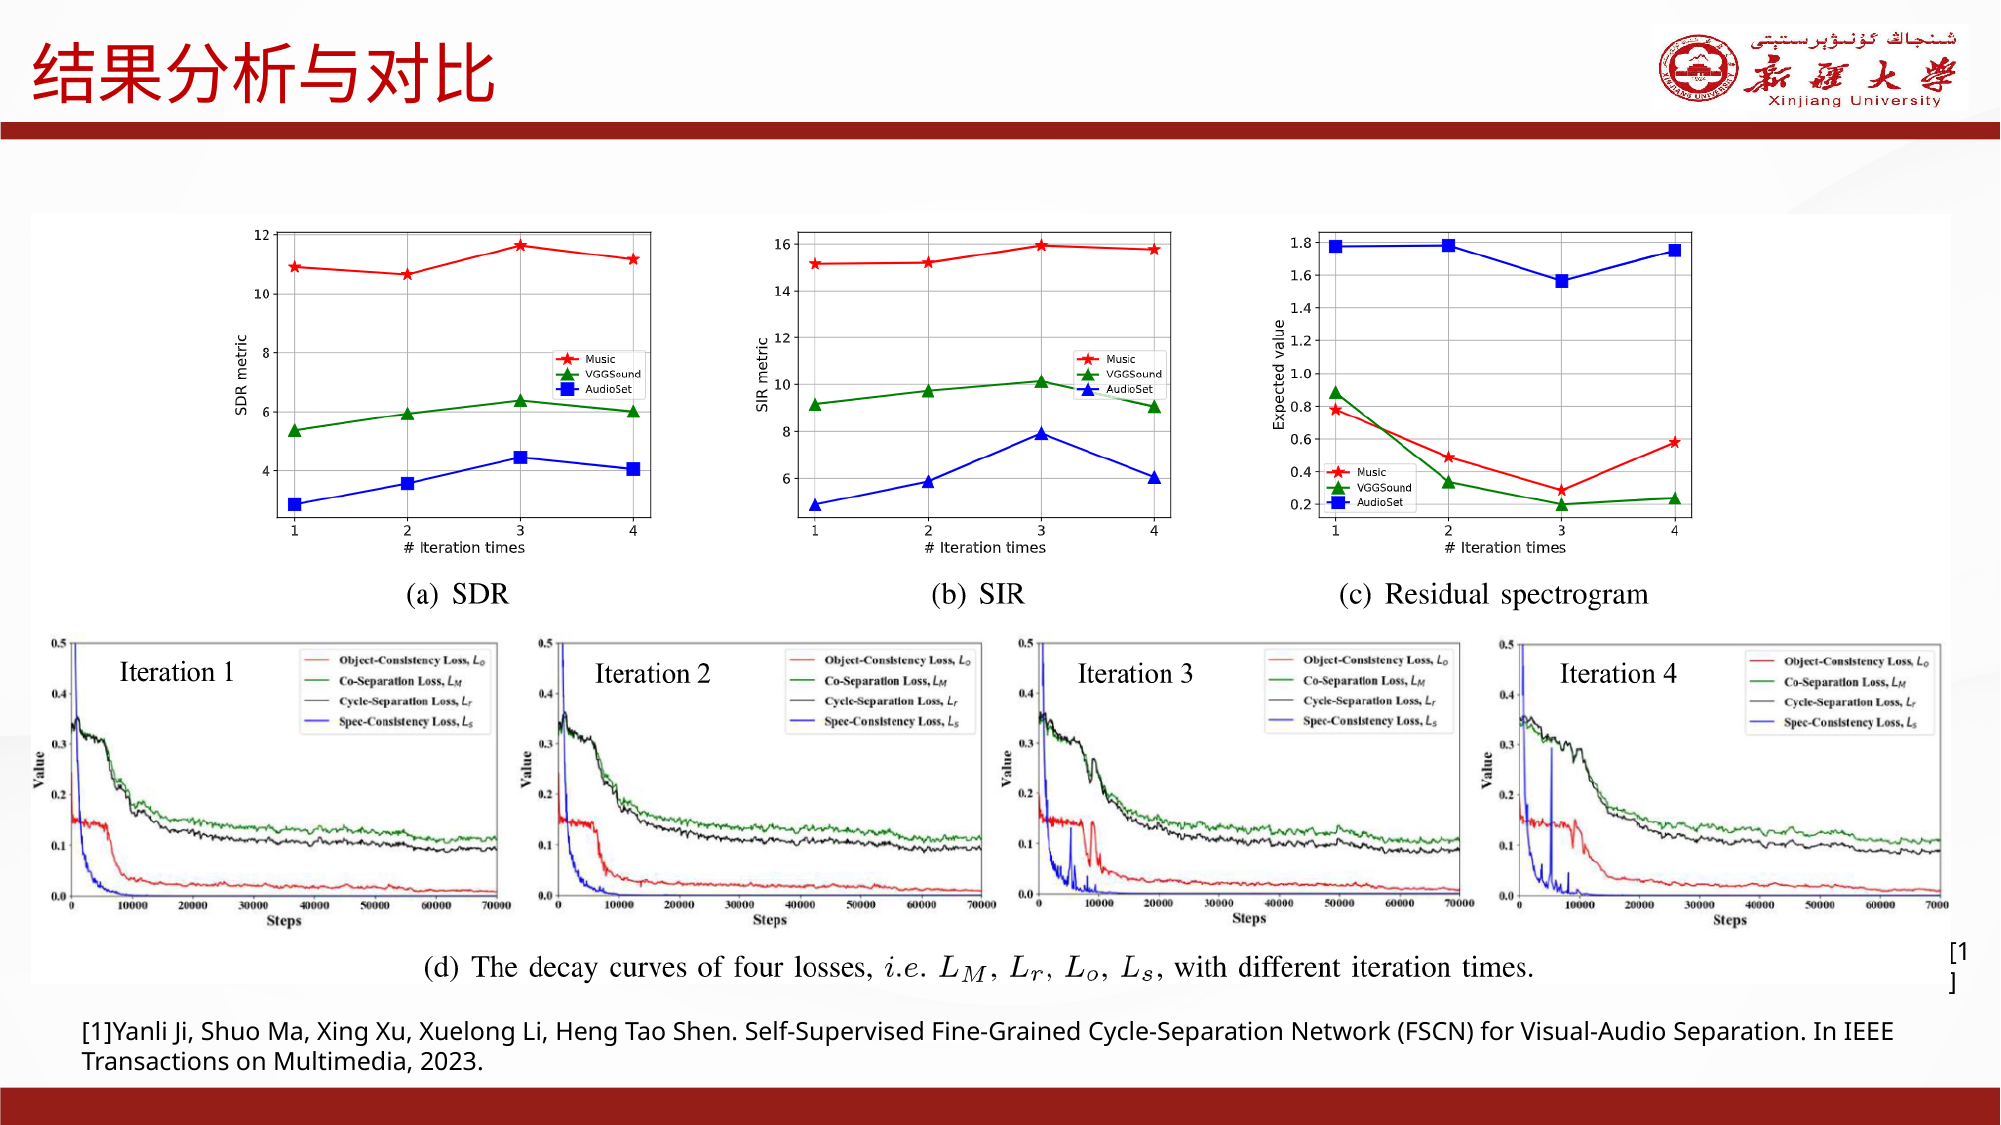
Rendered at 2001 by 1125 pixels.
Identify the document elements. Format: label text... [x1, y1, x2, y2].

text_box 结果分析与对比 [31, 24, 1611, 113]
text_box [1]Yanli Ji, Shuo Ma, Xing Xu, Xuelong Li, Heng Tao Shen. Self-Supervised Fine-Grained Cycle-Separation Network (FSCN) for Visual-Audio Separation. In IEEE Transactions on Multimedia, 2023. [66, 1008, 1934, 1088]
text_box [1] [1933, 927, 1994, 1003]
text_box [0, 1086, 2000, 1125]
text_box [0, 121, 2000, 140]
picture [0, 0, 2000, 121]
picture [0, 140, 2000, 1086]
